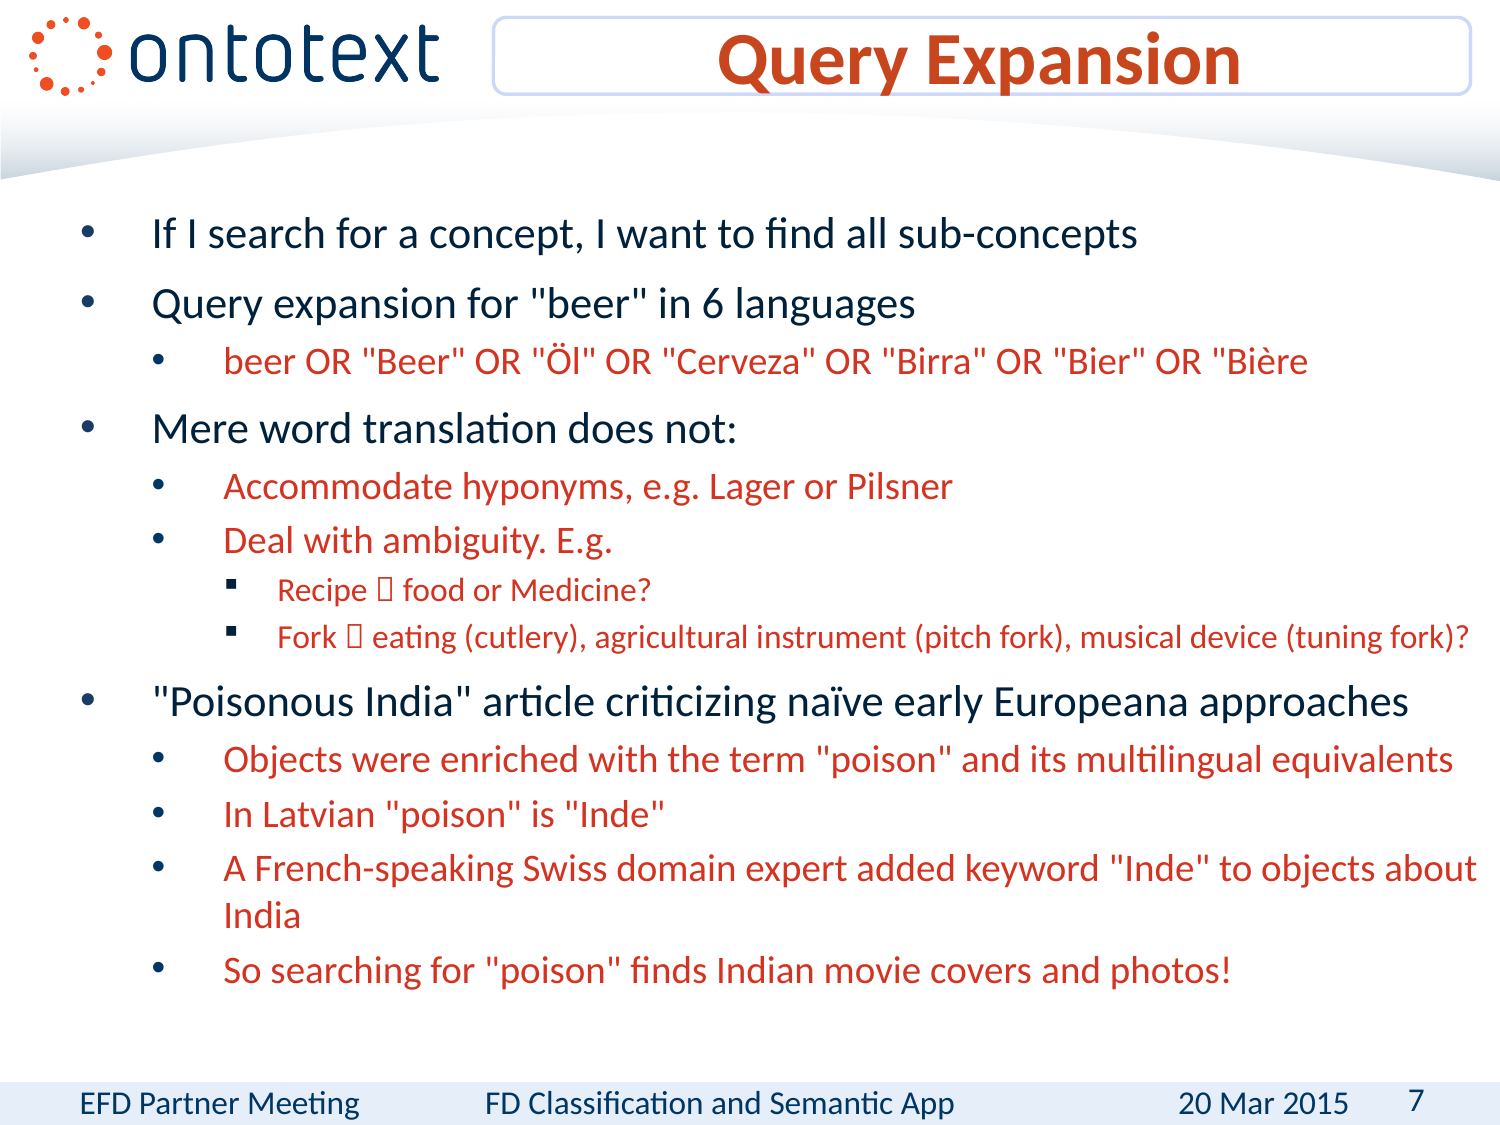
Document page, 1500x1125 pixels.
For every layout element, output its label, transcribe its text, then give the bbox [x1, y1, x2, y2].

picture [29, 17, 439, 96]
list If I search for a concept, I want to find all sub-concepts Query expansion for "beer" in 6 languages beer OR "Beer" OR "Öl" OR "Cerveza" OR "Birra" OR "Bier" OR "Bière Mere word translation does not: Accommodate hyponyms, e.g. Lager or Pilsner Deal with ambiguity. E.g. Recipe  food or Medicine? Fork  eating (cutlery), agricultural instrument (pitch fork), musical device (tuning fork)? "Poisonous India" article criticizing naïve early Europeana approaches Objects were enriched with the term "poison" and its multilingual equivalents In Latvian "poison" is "Inde" A French-speaking Swiss domain expert added keyword "Inde" to objects about India So searching for "poison" finds Indian movie covers and photos! [64, 196, 1500, 1048]
title Query Expansion [489, 0, 1471, 114]
